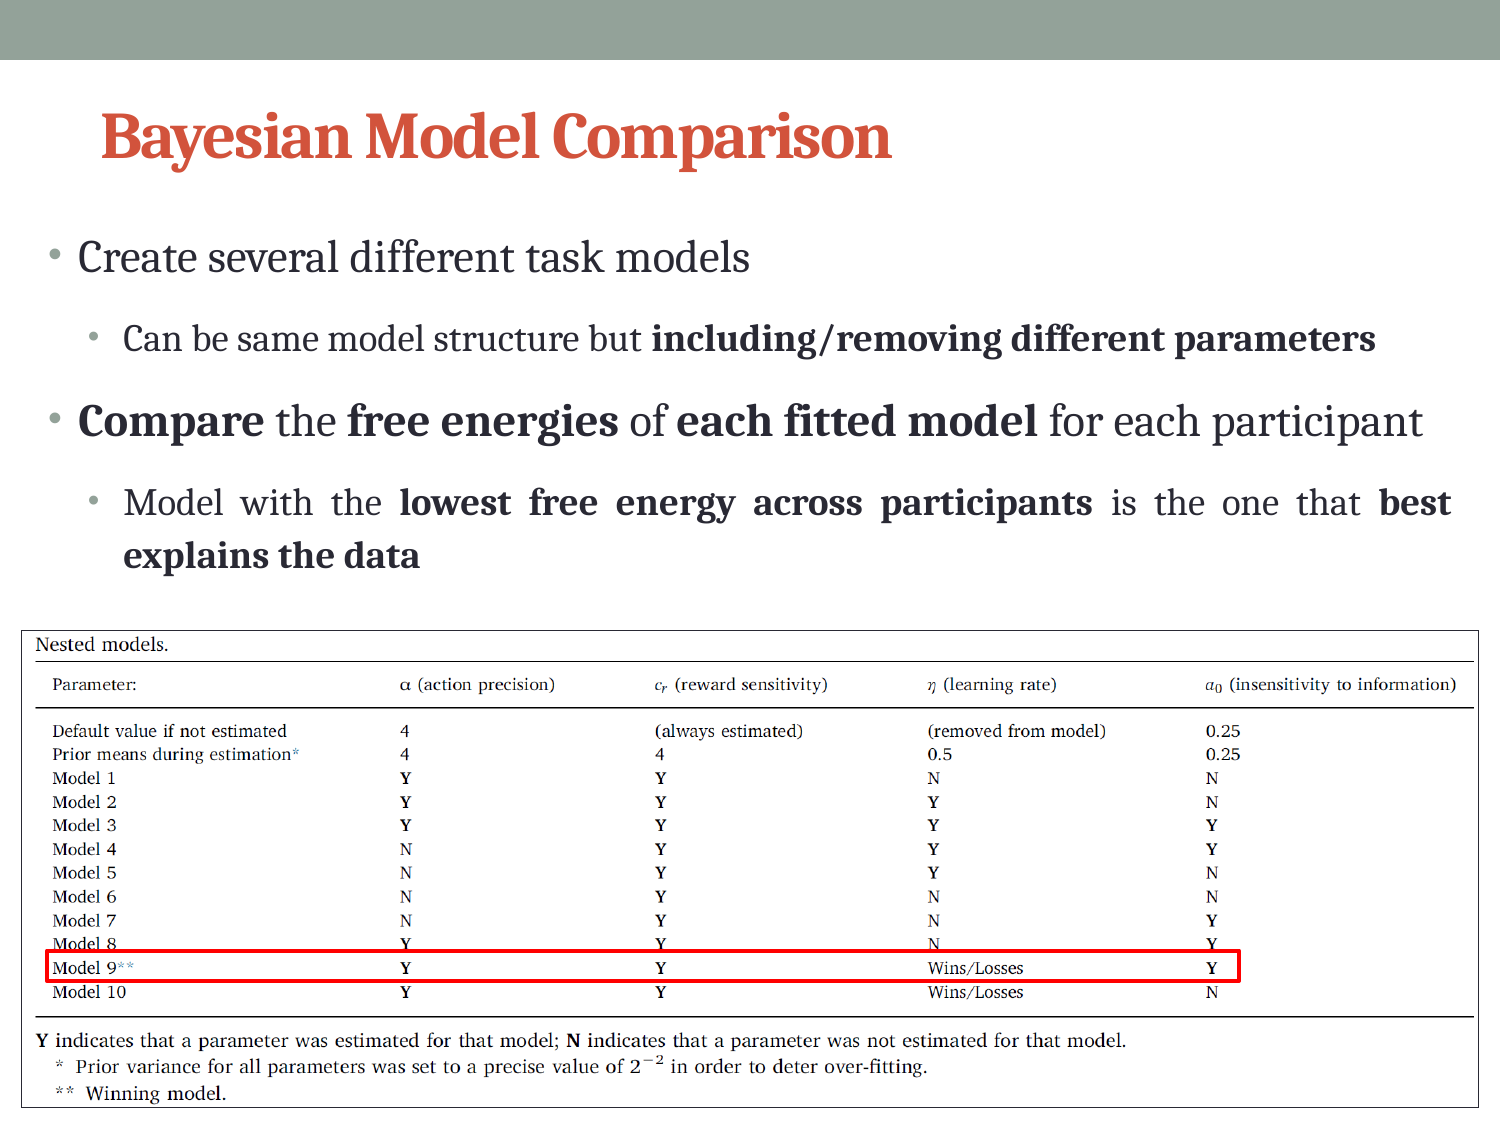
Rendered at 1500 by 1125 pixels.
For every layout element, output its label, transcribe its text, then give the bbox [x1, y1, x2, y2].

title Bayesian Model Comparison [85, 72, 1390, 180]
picture [21, 630, 1479, 1109]
list Create several different task models Can be same model structure but including/removing different parameters Compare the free energies of each fitted model for each participant Model with the lowest free energy across participants is the one that best explains the data [33, 210, 1467, 627]
